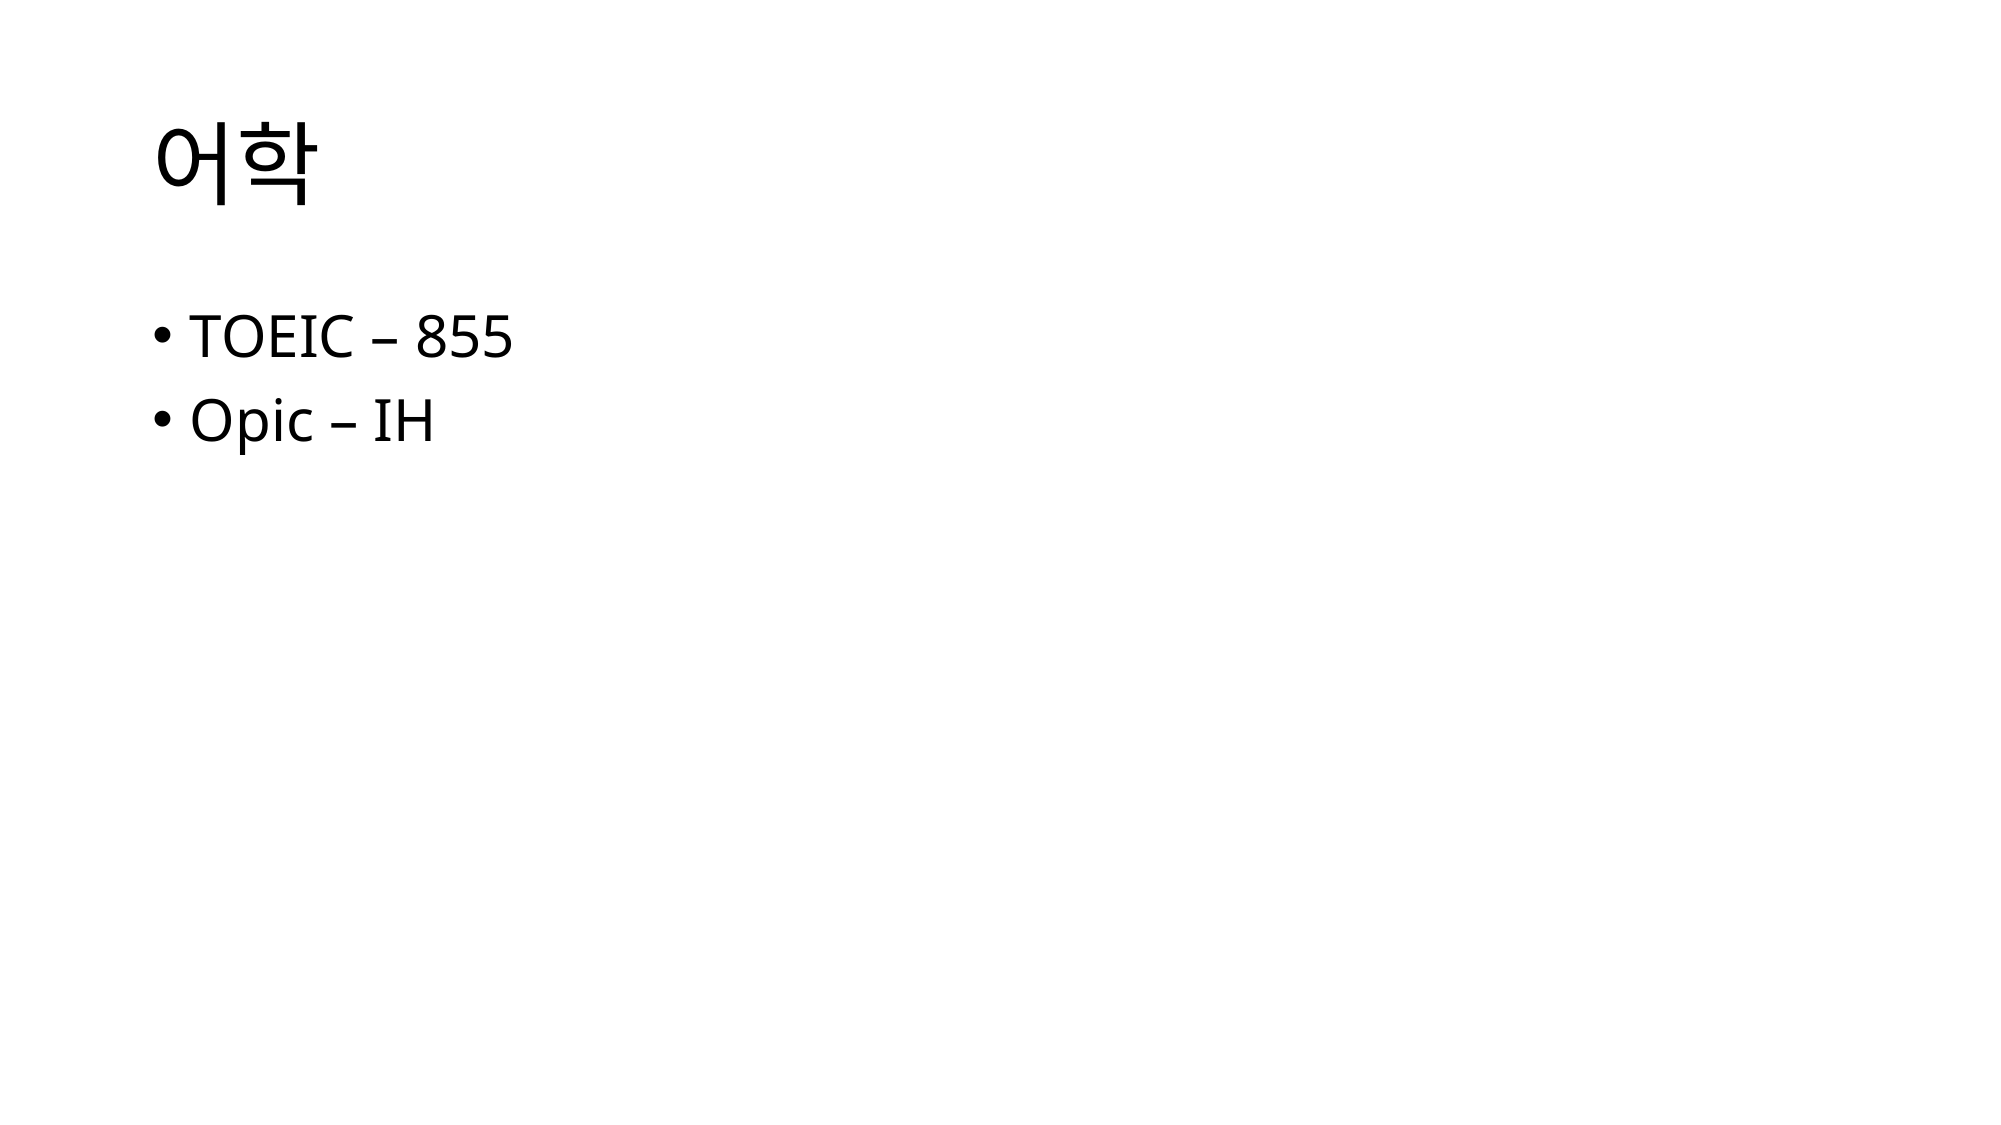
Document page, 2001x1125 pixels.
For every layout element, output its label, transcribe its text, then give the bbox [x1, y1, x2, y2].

list TOEIC – 855 Opic – IH [137, 299, 1863, 1014]
title 어학 [137, 59, 1863, 278]
